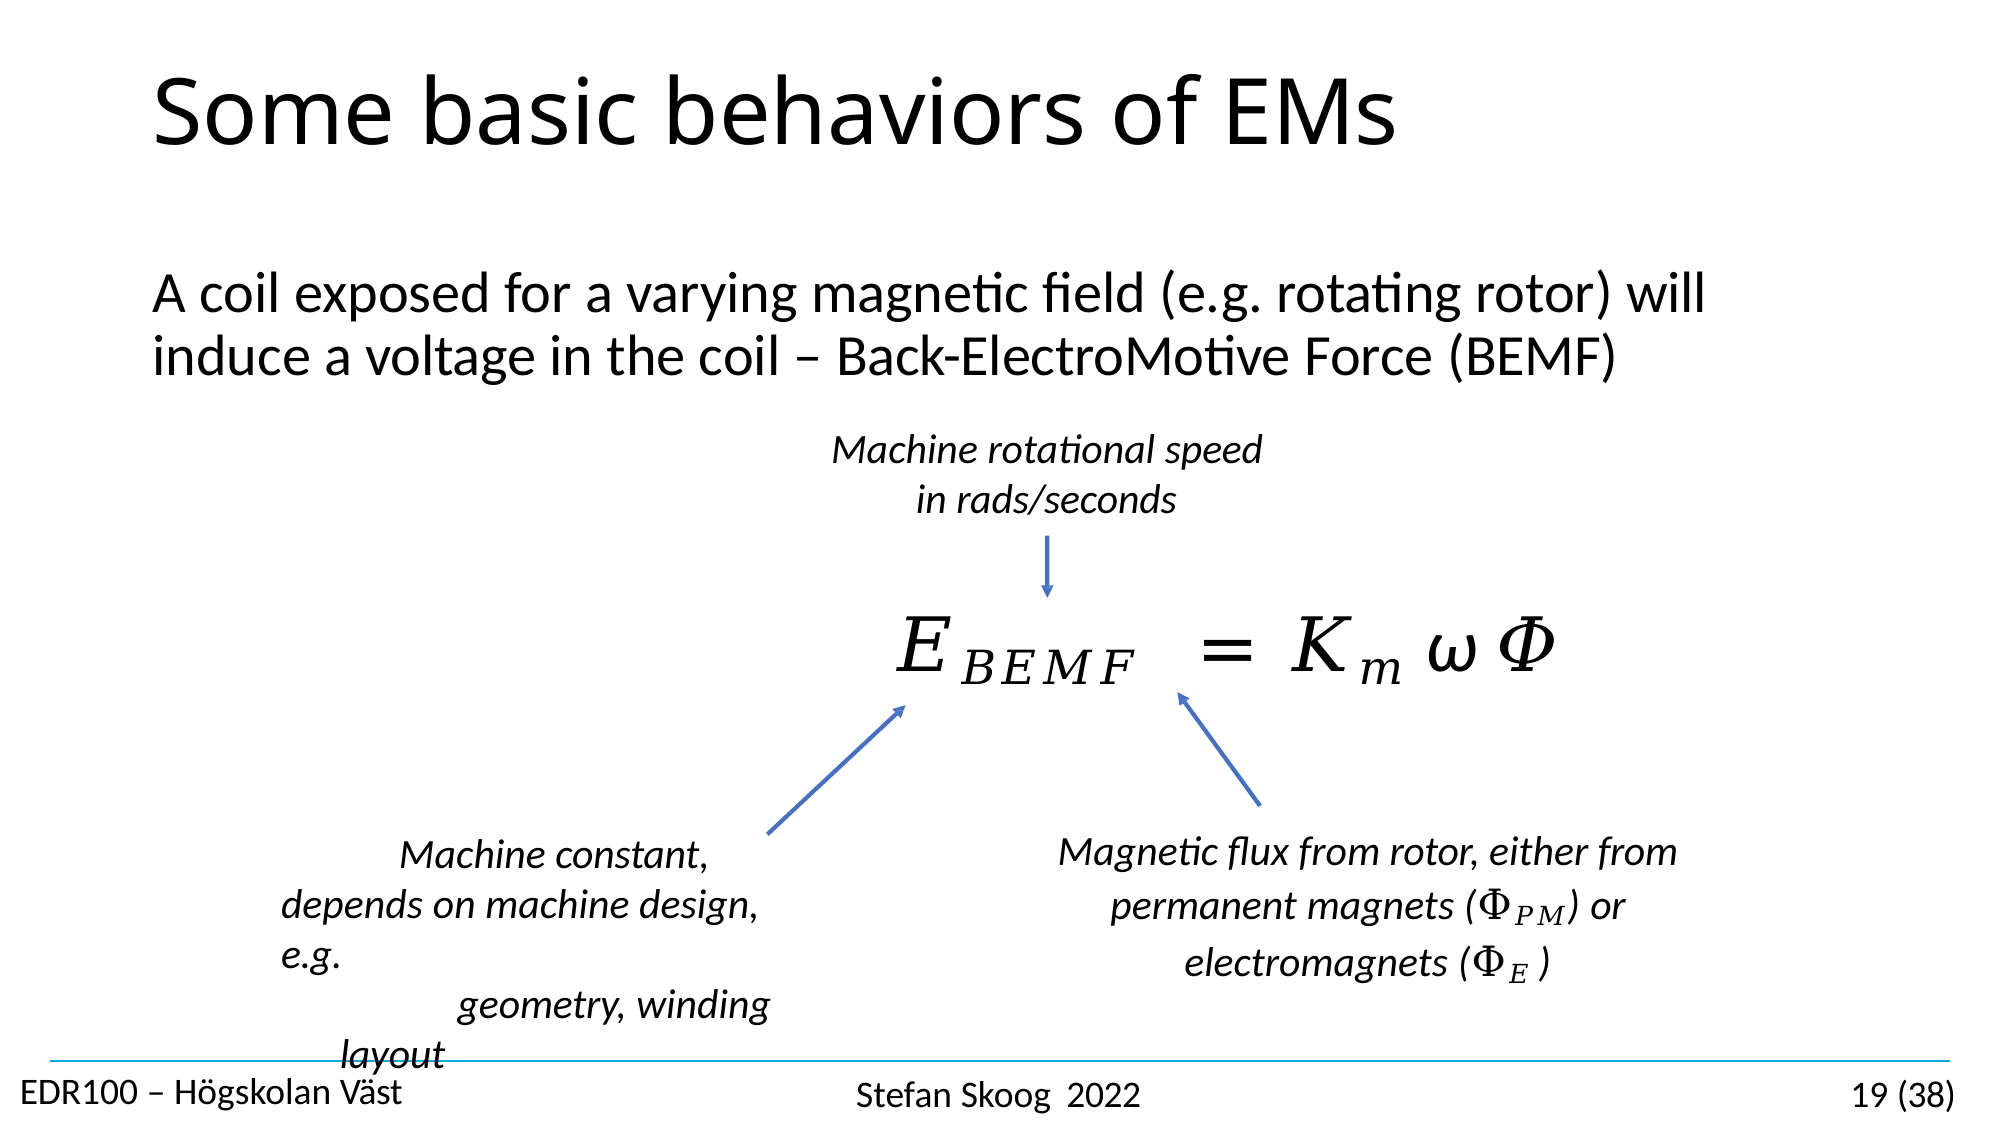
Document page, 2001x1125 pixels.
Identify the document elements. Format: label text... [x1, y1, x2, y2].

text_box [775, 705, 906, 824]
title Some basic behaviors of EMs [31, 1, 1739, 242]
slide_number Stefan Skoog 2022 [853, 1076, 1147, 1125]
text_box Machine constant, depends on machine design, e.g. geometry, winding layout [278, 824, 832, 1078]
text_box [1177, 692, 1262, 808]
slide_number 19 (38) [1844, 1076, 1960, 1125]
footer EDR100 – Högskolan Väst [17, 1074, 407, 1125]
text_box Magnetic flux from rotor, either from permanent magnets (Φ𝑃𝑀) or electromagnets (Φ𝐸 ) [1049, 821, 1685, 989]
text_box A coil exposed for a varying magnetic field (e.g. rotating rotor) will induce a voltage in the coil – Back-ElectroMotive Force (BEMF) Machine rotational speed in rads/seconds 𝐸𝐵𝐸𝑀𝐹 = 𝐾𝑚 ω 𝛷 [148, 251, 1717, 695]
